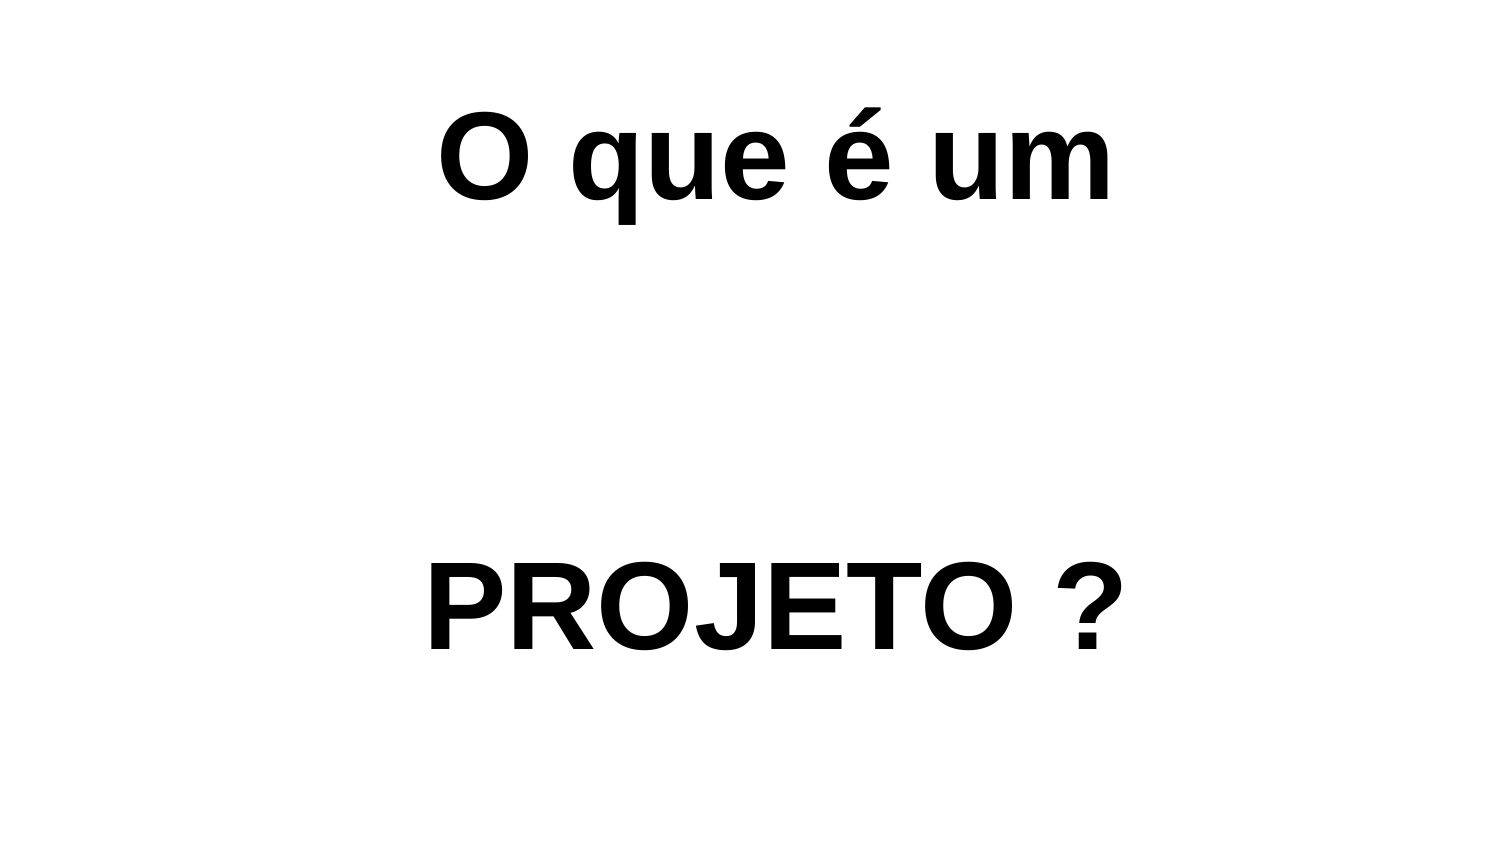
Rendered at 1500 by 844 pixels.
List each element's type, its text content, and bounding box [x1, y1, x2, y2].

text_box O que é um PROJETO ? [280, 67, 1273, 683]
